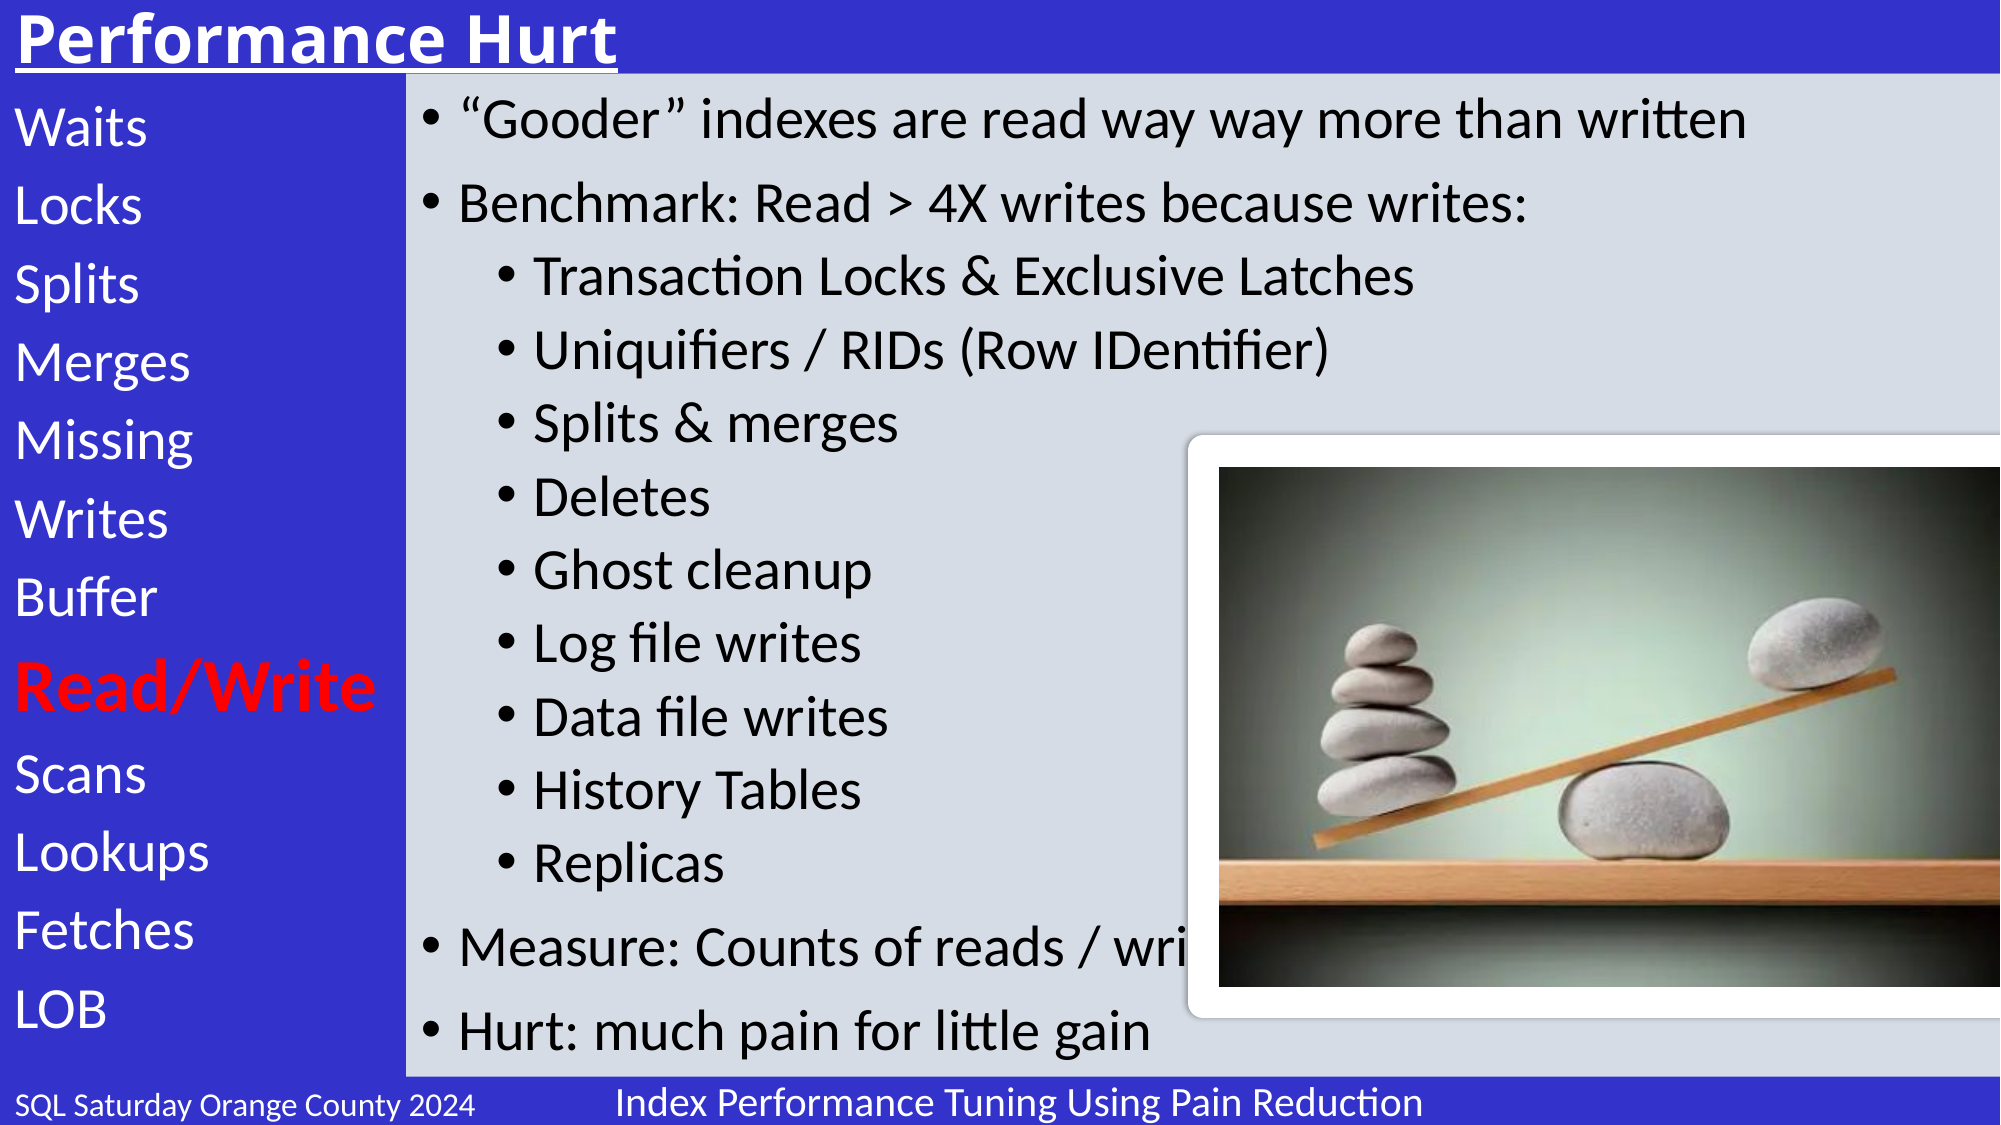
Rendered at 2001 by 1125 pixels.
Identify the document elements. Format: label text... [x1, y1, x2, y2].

picture [1218, 466, 2000, 987]
list “Gooder” indexes are read way way more than written Benchmark: Read > 4X writes because writes: Transaction Locks & Exclusive Latches Uniquifiers / RIDs (Row IDentifier) Splits & merges Deletes Ghost cleanup Log file writes Data file writes History Tables Replicas Measure: Counts of reads / writes Hurt: much pain for little gain [406, 74, 2000, 1077]
title Performance Hurt [0, 0, 2000, 74]
list Waits Locks Splits Merges Missing Writes Buffer Read/Write Scans Lookups Fetches LOB [0, 73, 406, 1075]
